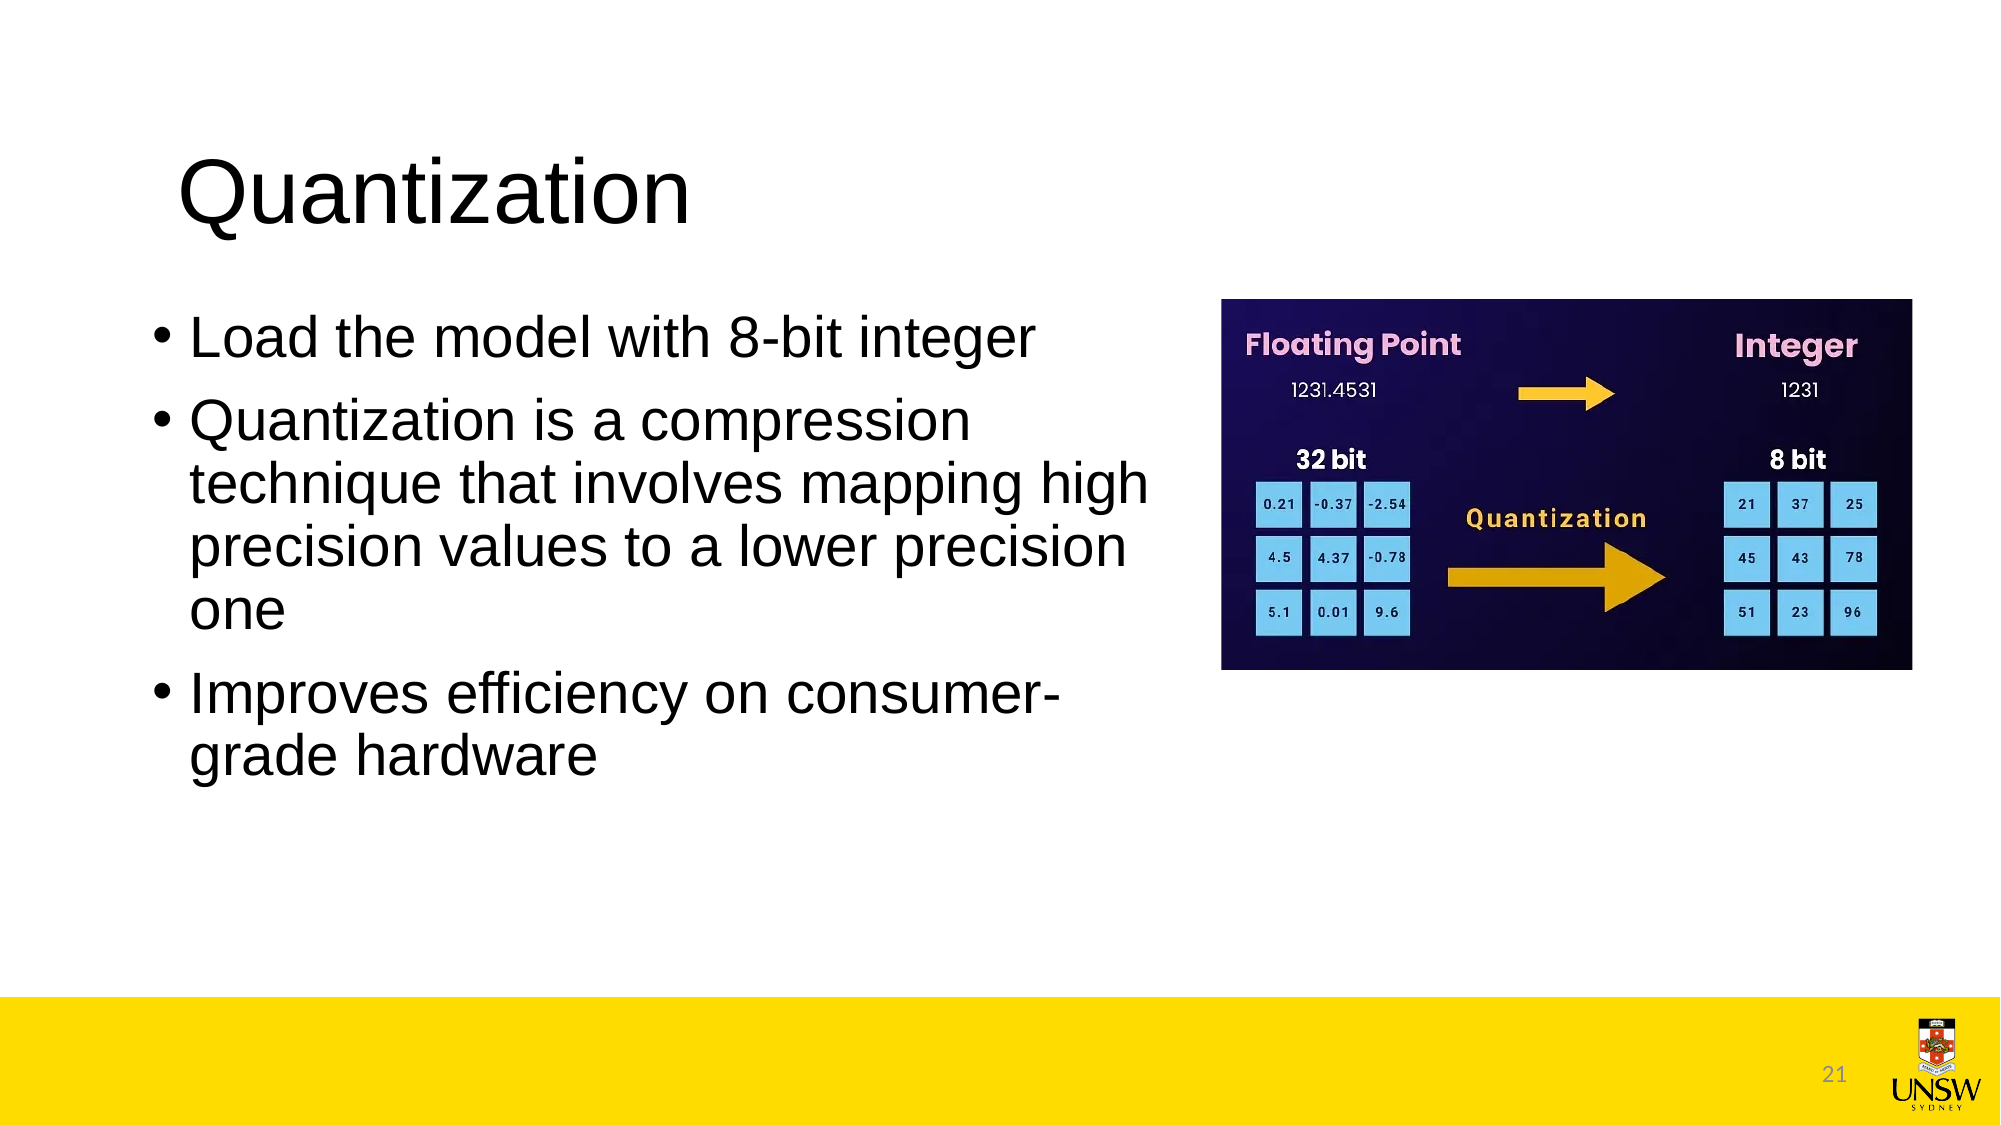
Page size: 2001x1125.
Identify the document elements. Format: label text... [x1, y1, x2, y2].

picture [1887, 1007, 1986, 1122]
slide_number 21 [1412, 1042, 1863, 1103]
picture [1221, 299, 1913, 670]
text_box Quantization [162, 84, 1888, 303]
list Load the model with 8-bit integer Quantization is a compression technique that involves mapping high precision values to a lower precision one Improves efficiency on consumer-grade hardware [137, 299, 1184, 1014]
